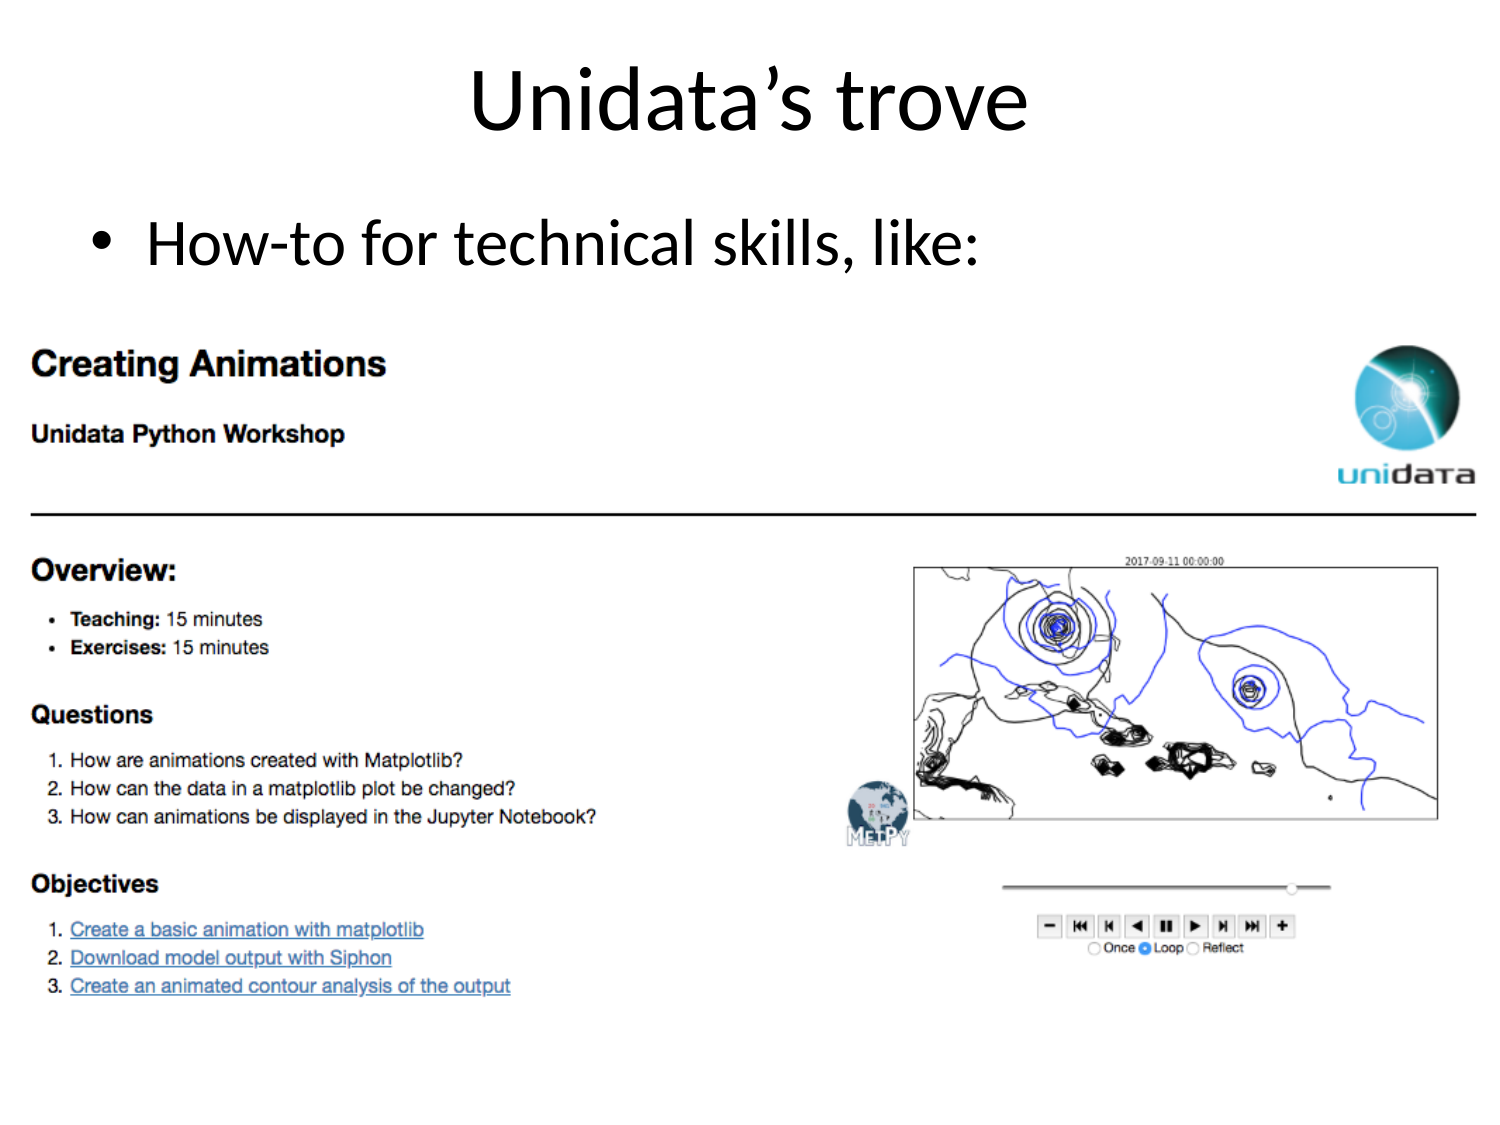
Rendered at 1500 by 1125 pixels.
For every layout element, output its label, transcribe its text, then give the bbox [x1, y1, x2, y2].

list How-to for technical skills, like: [75, 117, 1425, 322]
title Unidata’s trove [75, 0, 1425, 117]
picture [0, 323, 1500, 1024]
